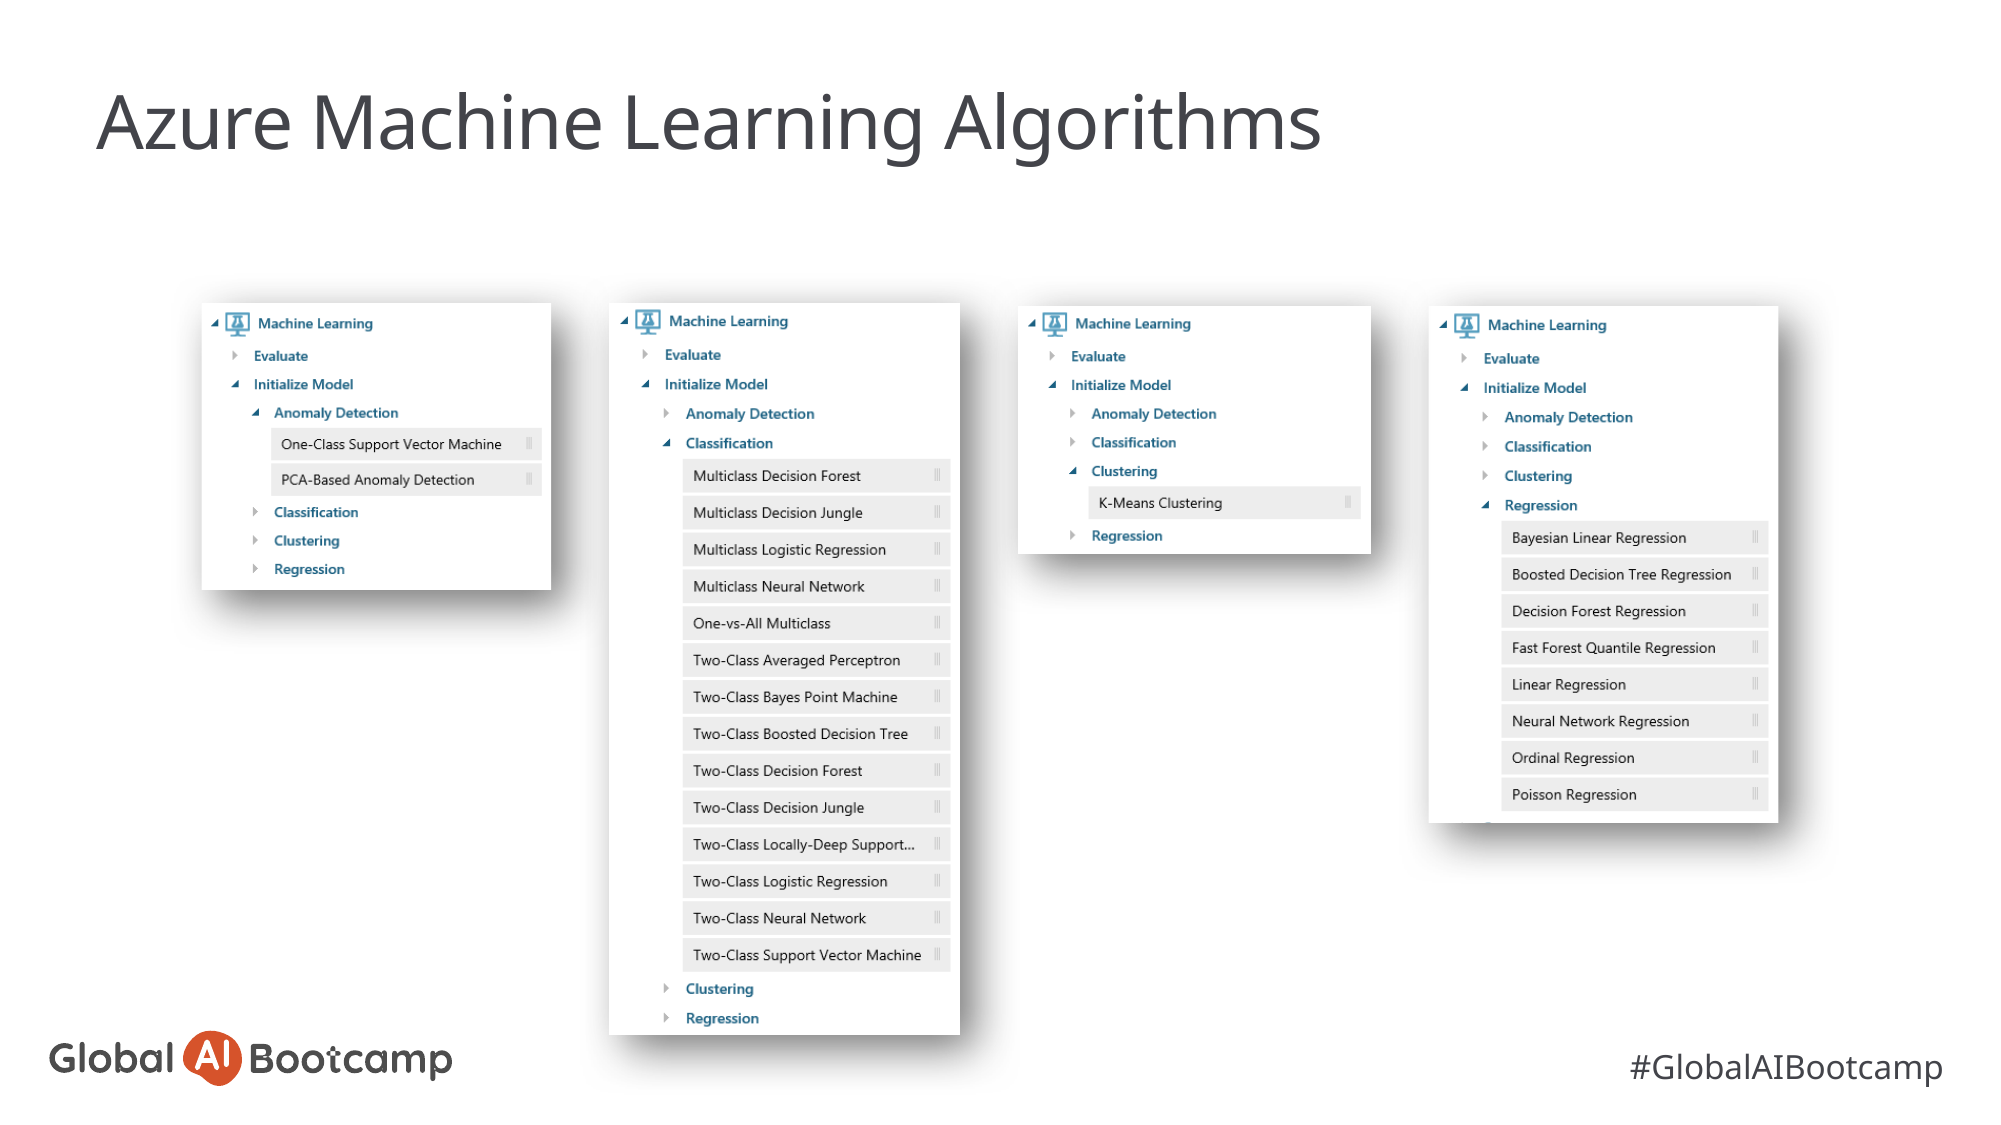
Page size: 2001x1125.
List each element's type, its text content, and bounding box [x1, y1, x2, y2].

picture [1428, 306, 1779, 823]
title Azure Machine Learning Algorithms [96, 75, 1904, 166]
picture [201, 303, 552, 590]
picture [1018, 306, 1371, 554]
picture [609, 303, 961, 1035]
